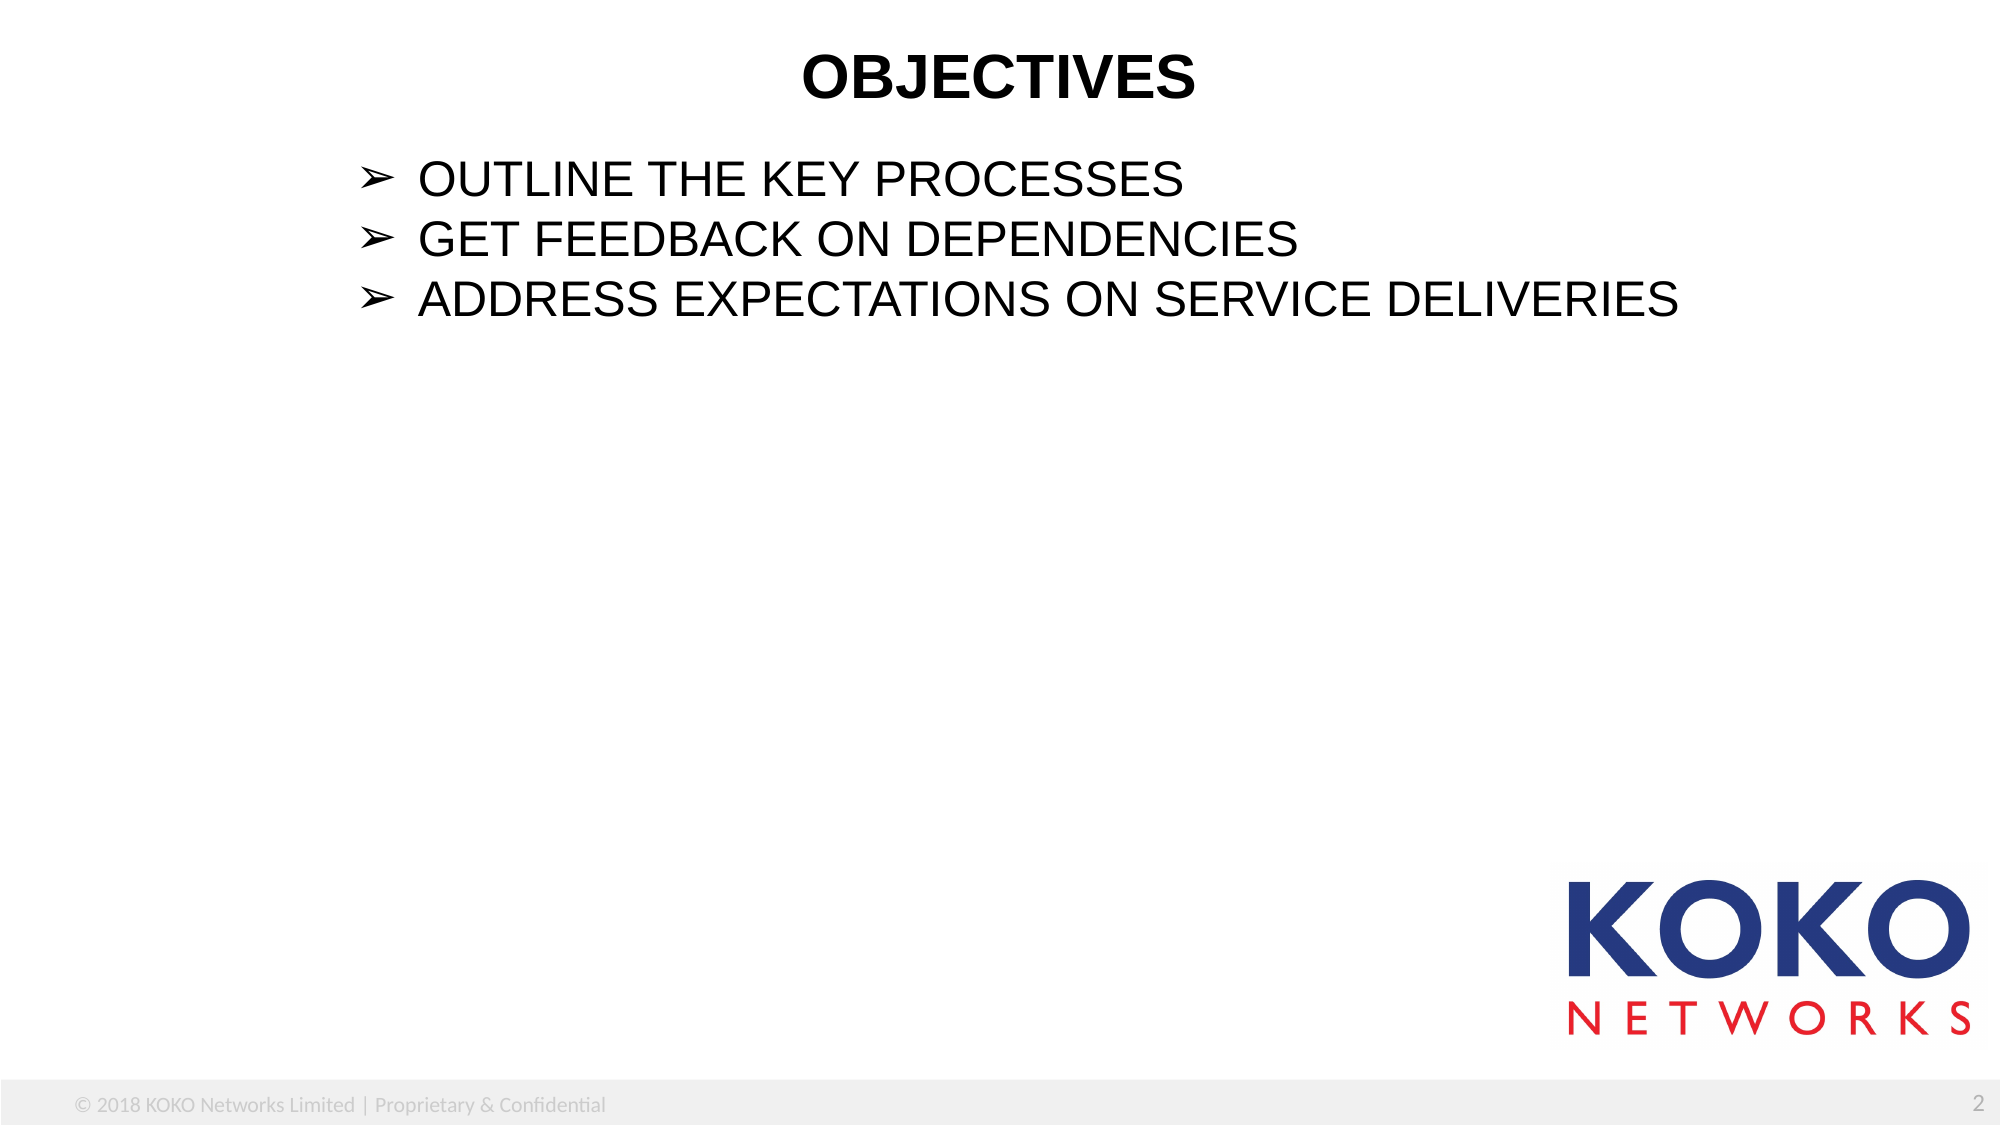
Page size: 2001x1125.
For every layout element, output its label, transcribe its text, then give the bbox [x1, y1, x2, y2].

picture [1550, 862, 1988, 1050]
text_box OBJECTIVES [695, 21, 1305, 132]
text_box OUTLINE THE KEY PROCESSES GET FEEDBACK ON DEPENDENCIES ADDRESS EXPECTATIONS ON SERVICE DELIVERIES [327, 131, 1724, 825]
slide_number ‹#› [1927, 1078, 2000, 1125]
